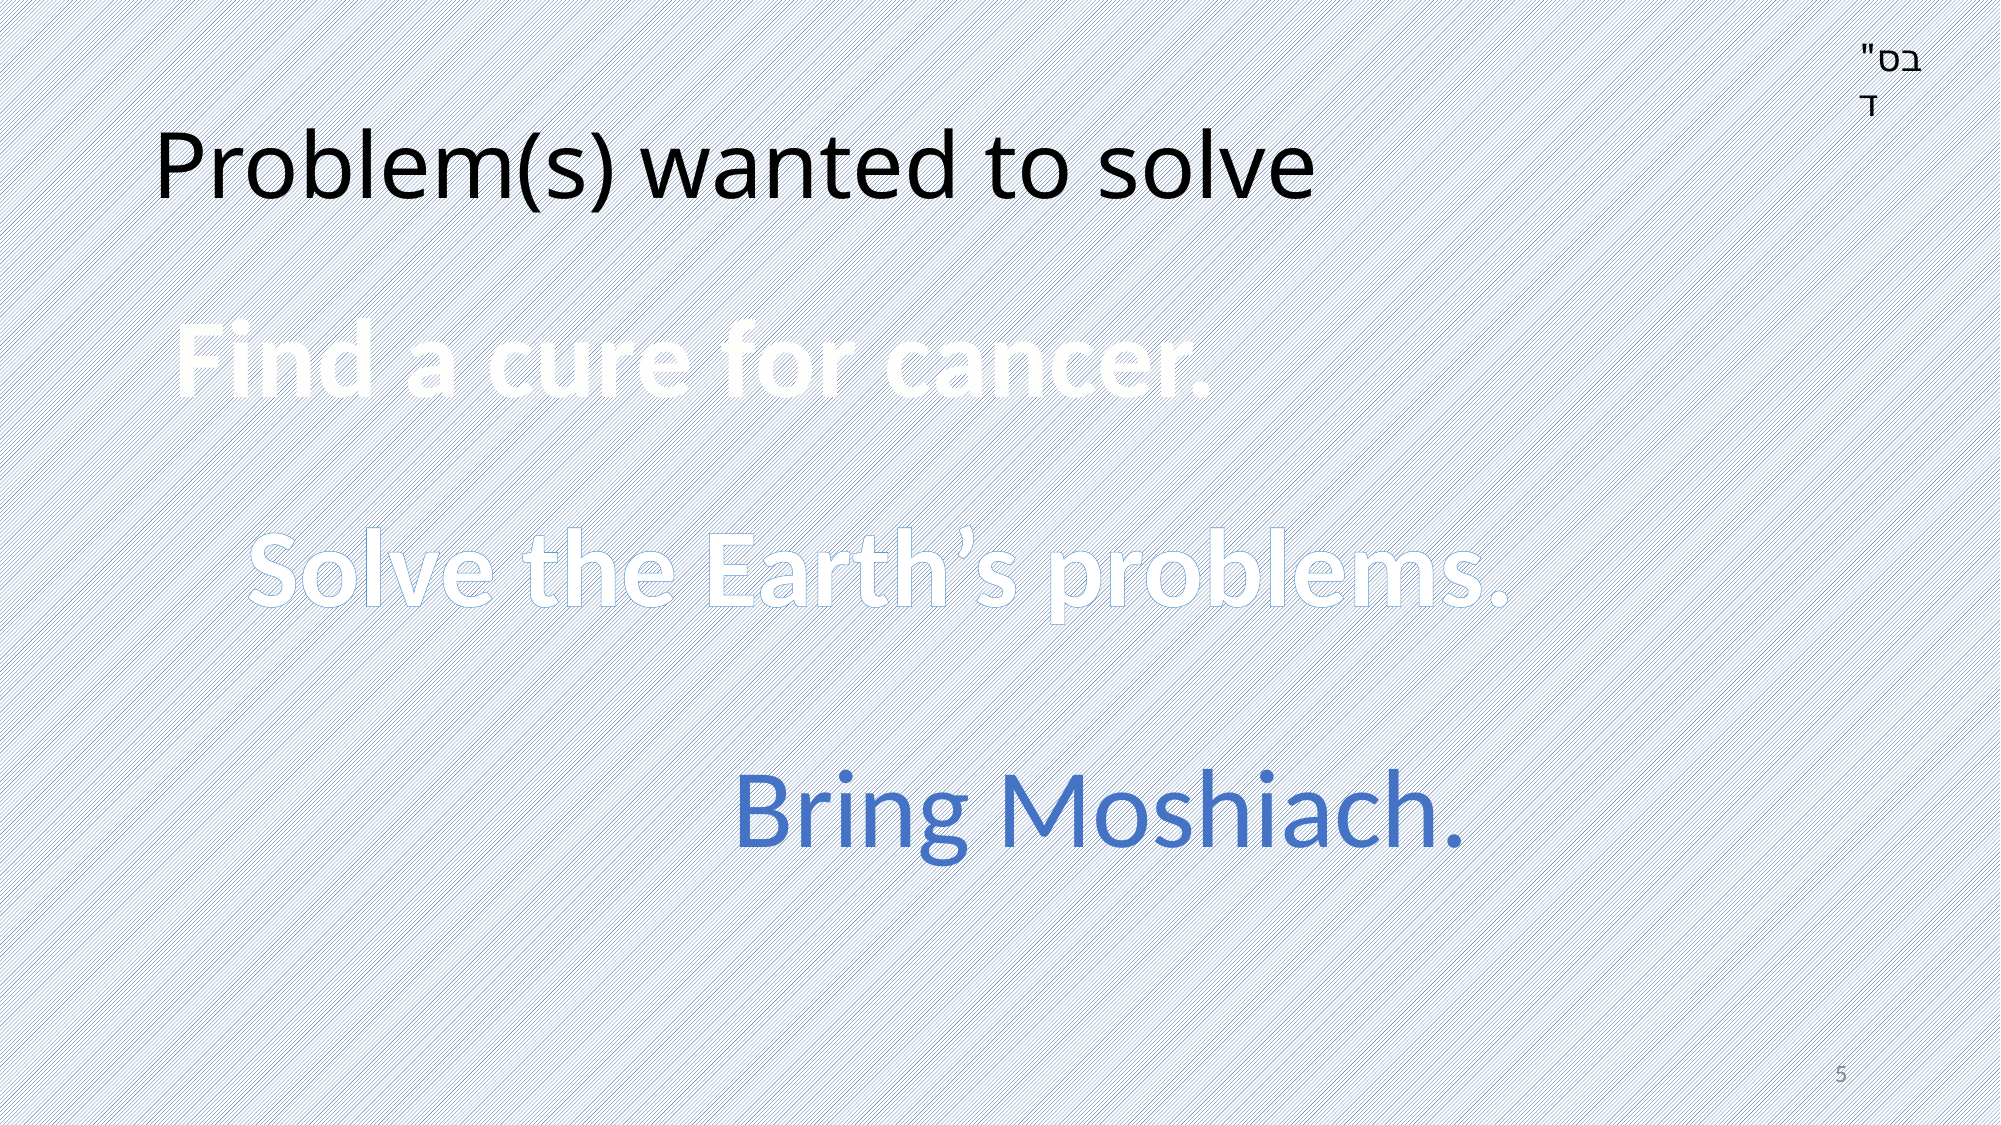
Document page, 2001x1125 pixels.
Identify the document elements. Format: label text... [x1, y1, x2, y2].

text_box Solve the Earth’s problems. [230, 486, 1531, 637]
slide_number 5 [1412, 1042, 1863, 1103]
text_box Find a cure for cancer. [159, 277, 1234, 428]
text_box בס"ד [1843, 26, 1957, 132]
title Problem(s) wanted to solve [137, 59, 1863, 278]
text_box Bring Moshiach. [717, 727, 1486, 878]
